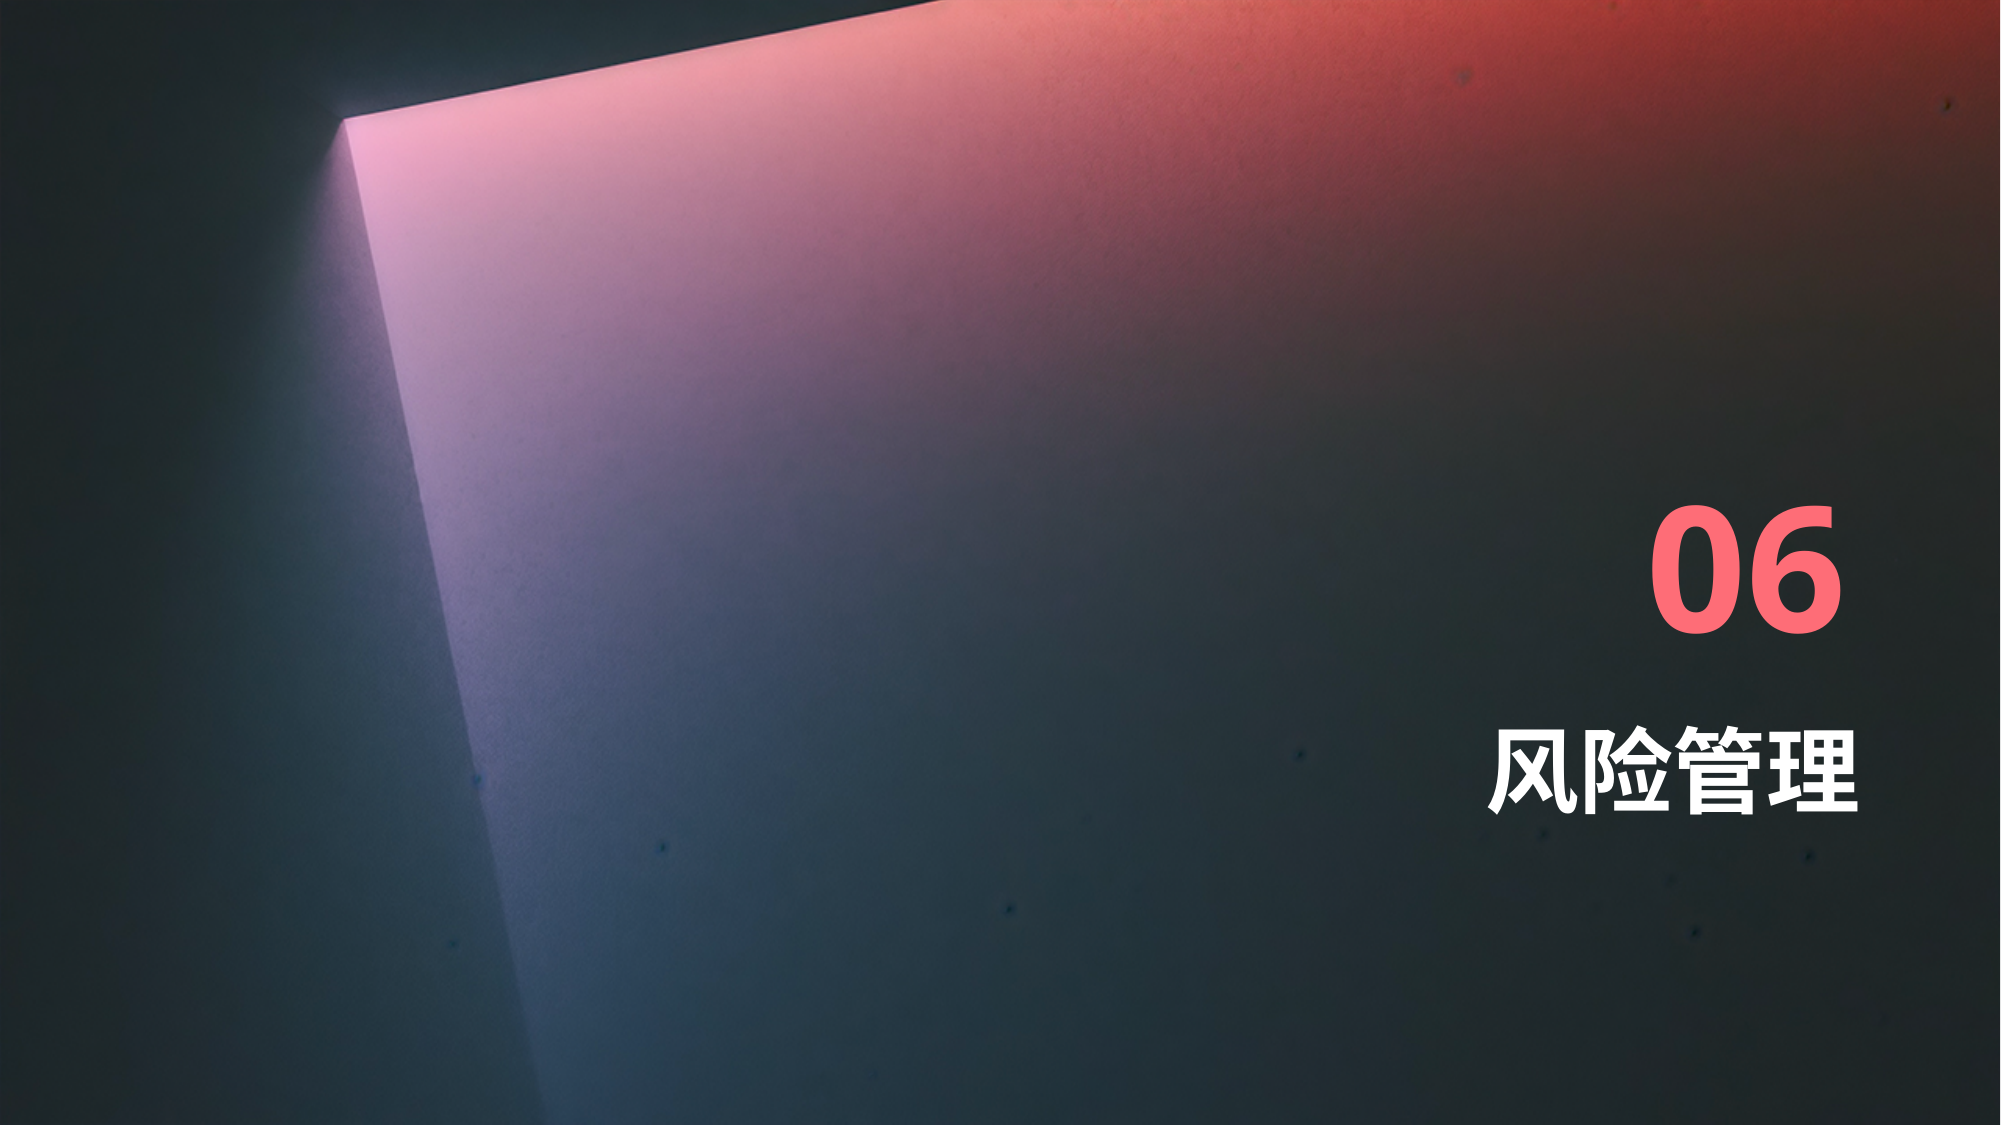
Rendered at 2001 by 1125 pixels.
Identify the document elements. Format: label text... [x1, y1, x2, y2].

text_box 风险管理 [899, 704, 1876, 966]
picture [0, 0, 2001, 1125]
text_box 06 [1156, 437, 1862, 688]
